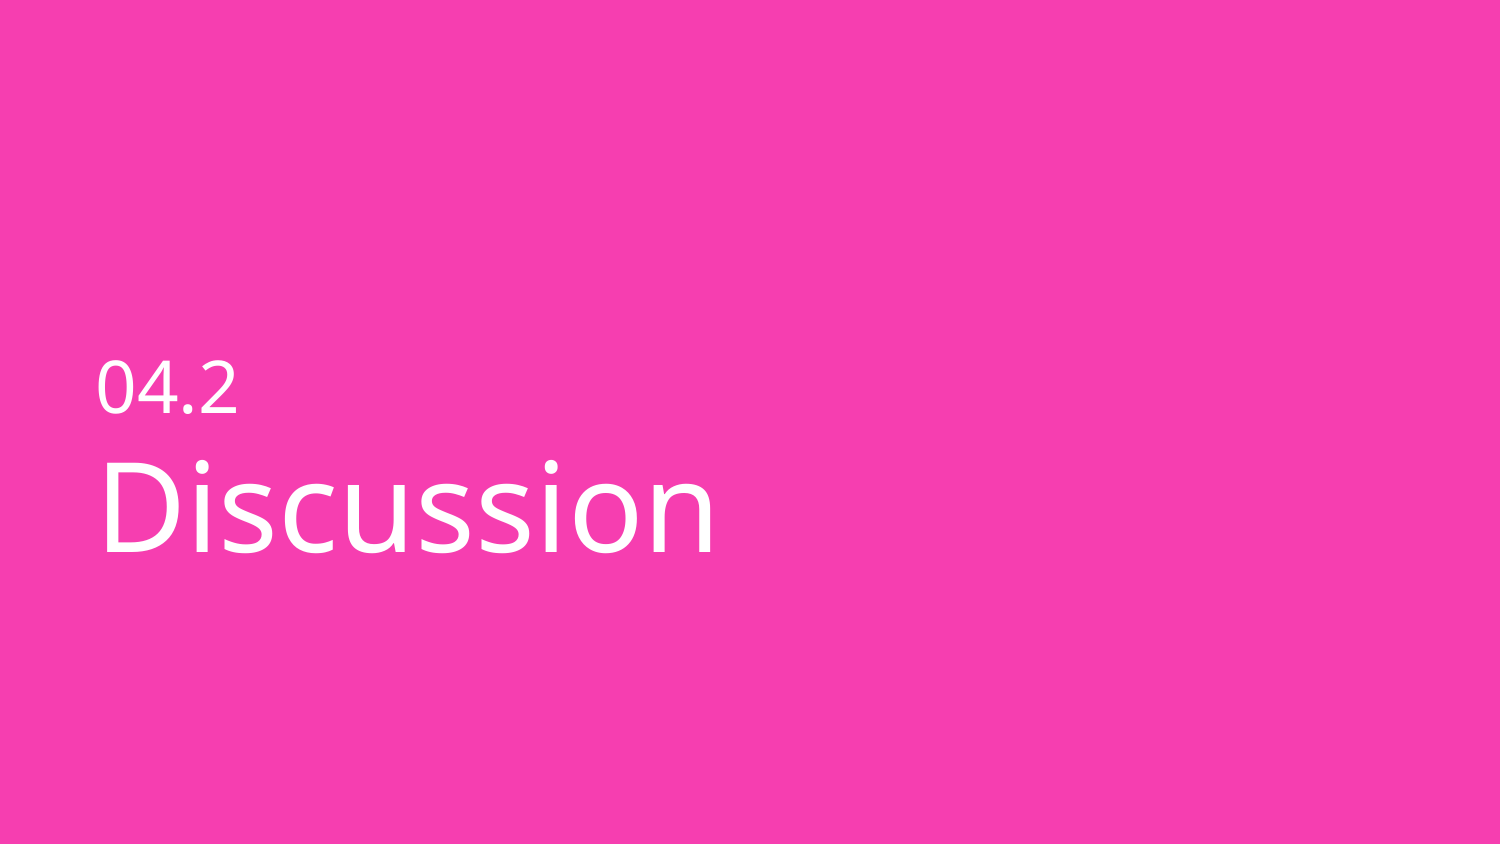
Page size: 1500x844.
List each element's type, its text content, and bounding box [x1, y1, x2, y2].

title 04.2 Discussion [80, 86, 1256, 832]
